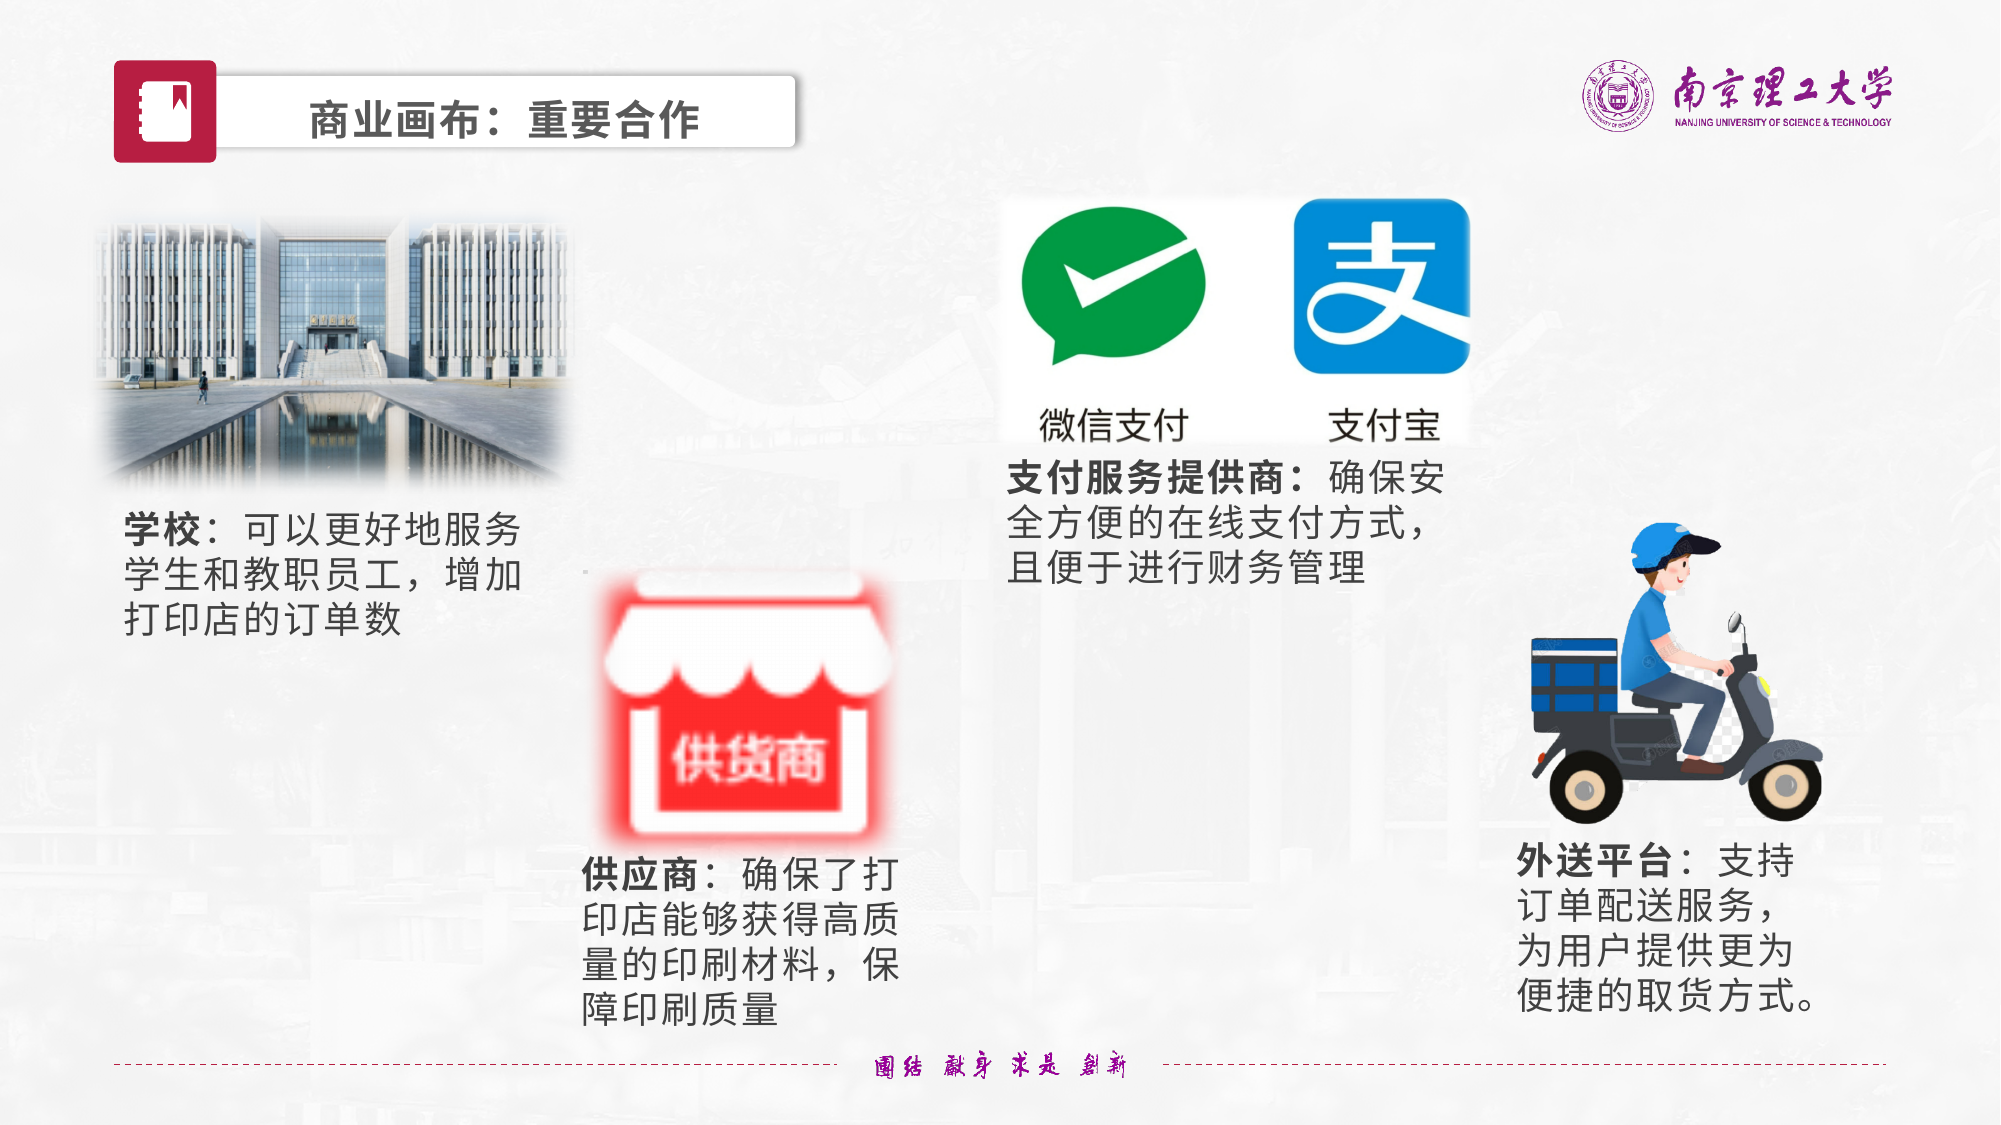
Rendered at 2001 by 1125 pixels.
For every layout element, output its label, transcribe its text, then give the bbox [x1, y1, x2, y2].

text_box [1501, 522, 1835, 1028]
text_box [85, 205, 584, 651]
picture [1582, 60, 1892, 132]
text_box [565, 562, 922, 1041]
text_box 商业画布：重要合作 [213, 76, 796, 151]
picture [857, 1039, 1143, 1090]
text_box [991, 189, 1490, 599]
